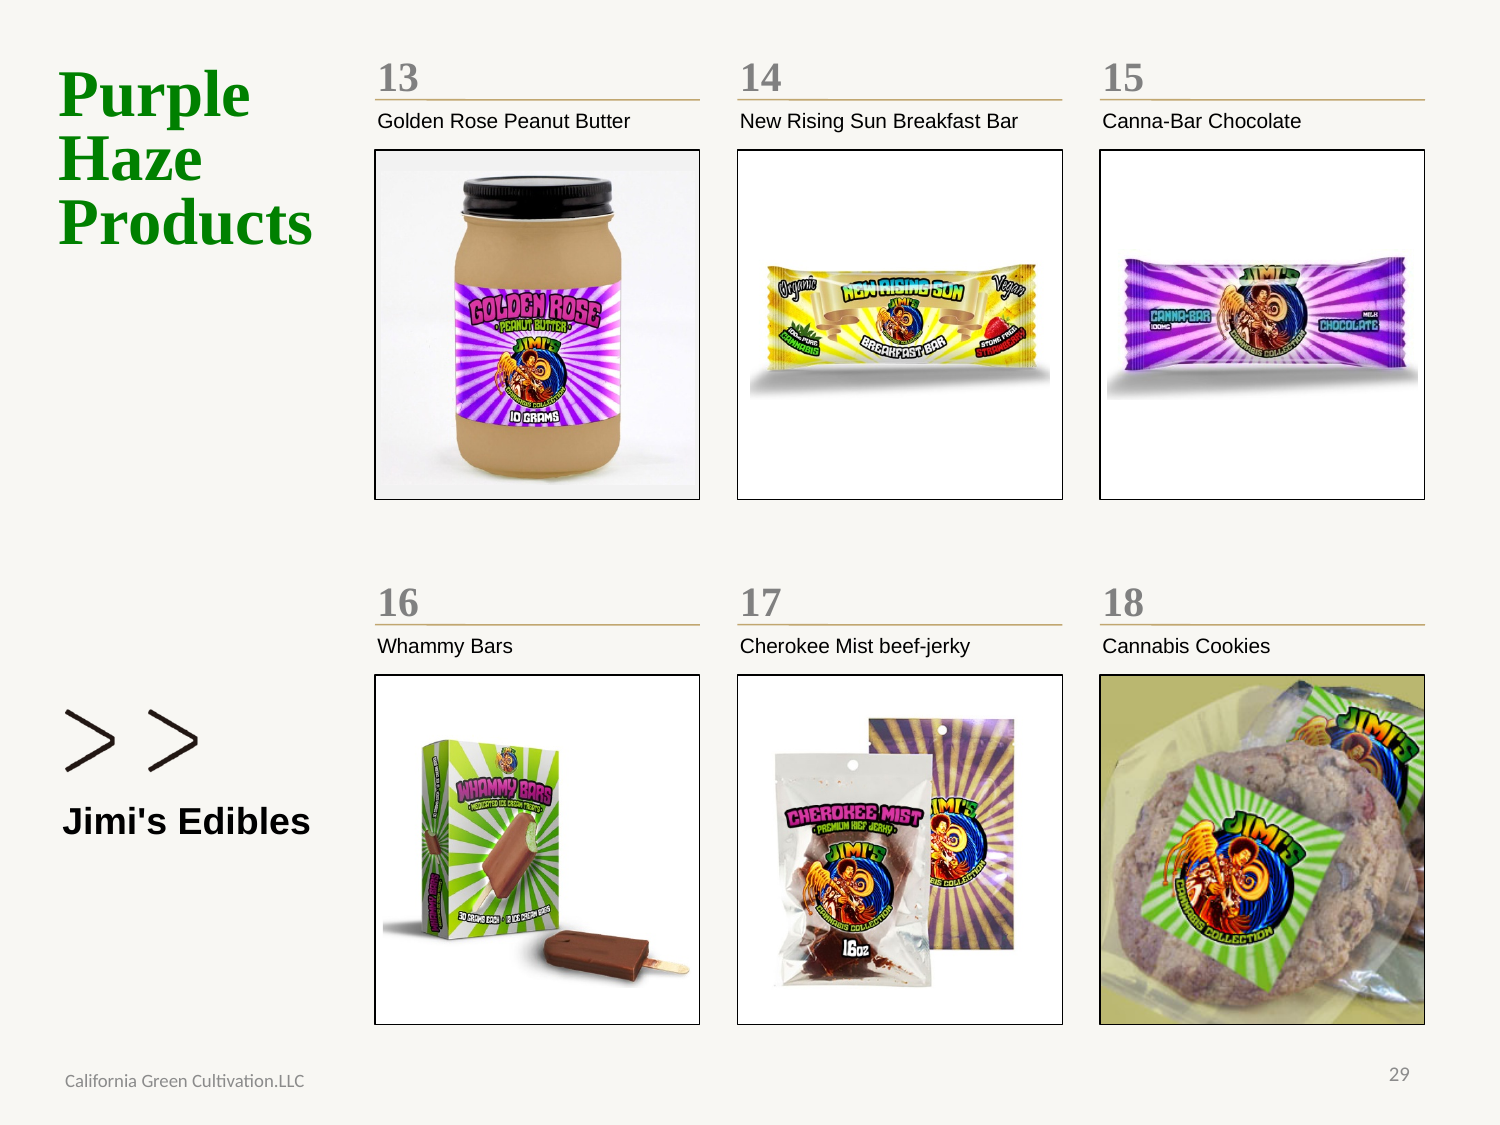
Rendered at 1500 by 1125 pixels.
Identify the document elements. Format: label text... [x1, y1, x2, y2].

text_box 16 [362, 567, 625, 643]
picture [382, 724, 692, 988]
text_box Cannabis Cookies [1087, 643, 1350, 700]
text_box [735, 673, 1064, 1027]
text_box 14 [725, 42, 988, 118]
text_box Canna-Bar Chocolate [1087, 99, 1438, 175]
picture [1099, 674, 1426, 1026]
text_box 13 [362, 42, 625, 118]
text_box 15 [1087, 42, 1350, 118]
title Purple Haze Products [59, 64, 373, 425]
footer California Green Cultivation.LLC [50, 1050, 525, 1110]
text_box Whammy Bars [362, 631, 700, 700]
text_box Cherokee Mist beef-jerky [724, 624, 1038, 700]
picture [380, 171, 696, 485]
text_box Golden Rose Peanut Butter [362, 106, 700, 175]
text_box [373, 673, 702, 1027]
text_box 18 [1087, 567, 1350, 643]
picture [62, 696, 201, 782]
text_box [735, 148, 1064, 502]
text_box [1098, 175, 1427, 502]
text_box [373, 148, 702, 502]
picture [749, 249, 1051, 401]
list Jimi's Edibles [62, 750, 373, 925]
picture [760, 704, 1037, 997]
picture [1107, 249, 1418, 401]
text_box New Rising Sun Breakfast Bar [725, 101, 1063, 175]
text_box 17 [725, 567, 988, 643]
slide_number 29 [1074, 1042, 1425, 1103]
